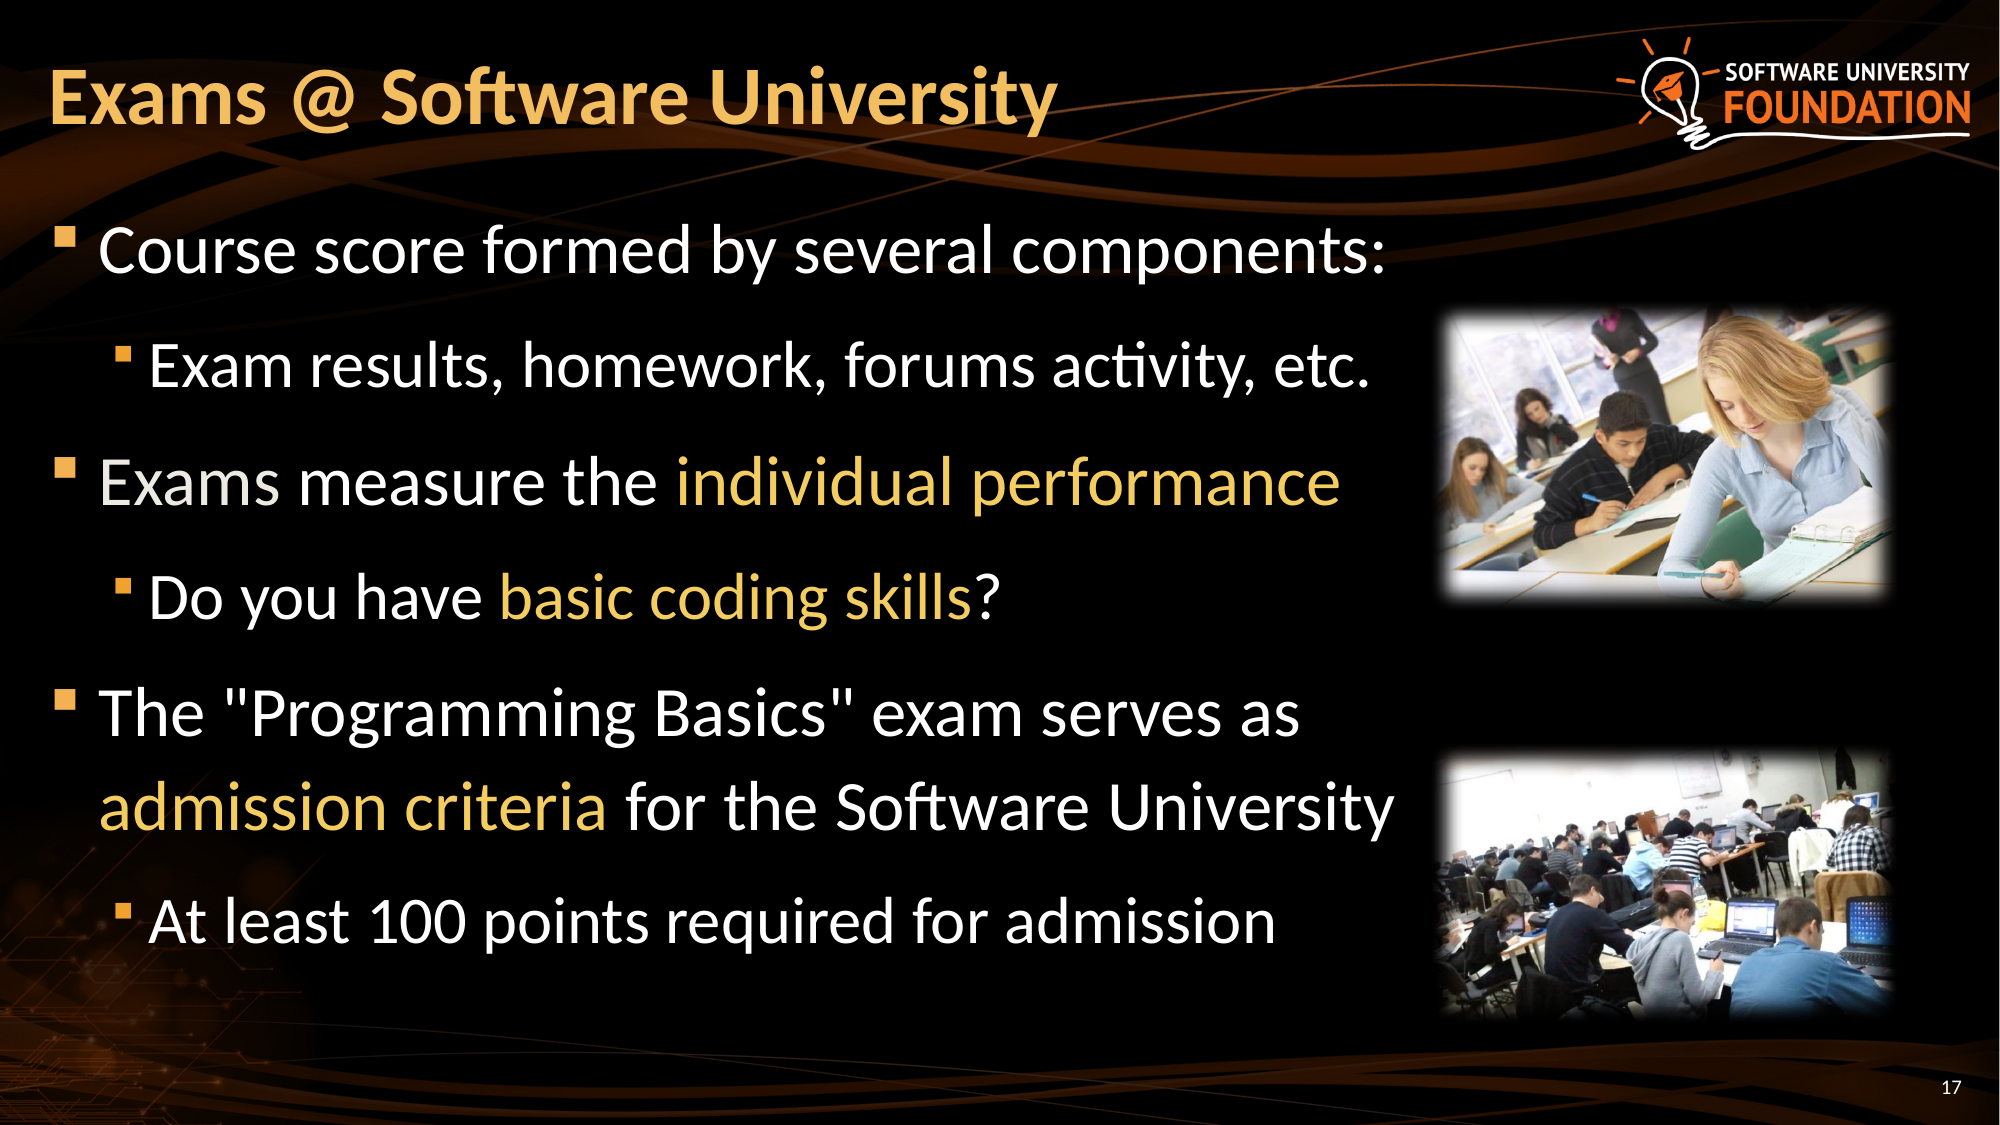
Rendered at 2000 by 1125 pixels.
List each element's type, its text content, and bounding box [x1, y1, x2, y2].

list Course score formed by several components: Exam results, homework, forums activity, etc. Exams measure the individual performance Do you have basic coding skills? The "Programming Basics" exam serves as admission criteria for the Software University At least 100 points required for admission [31, 188, 1968, 1103]
picture [0, 0, 2000, 1125]
title Exams @ Software University [30, 6, 1602, 189]
